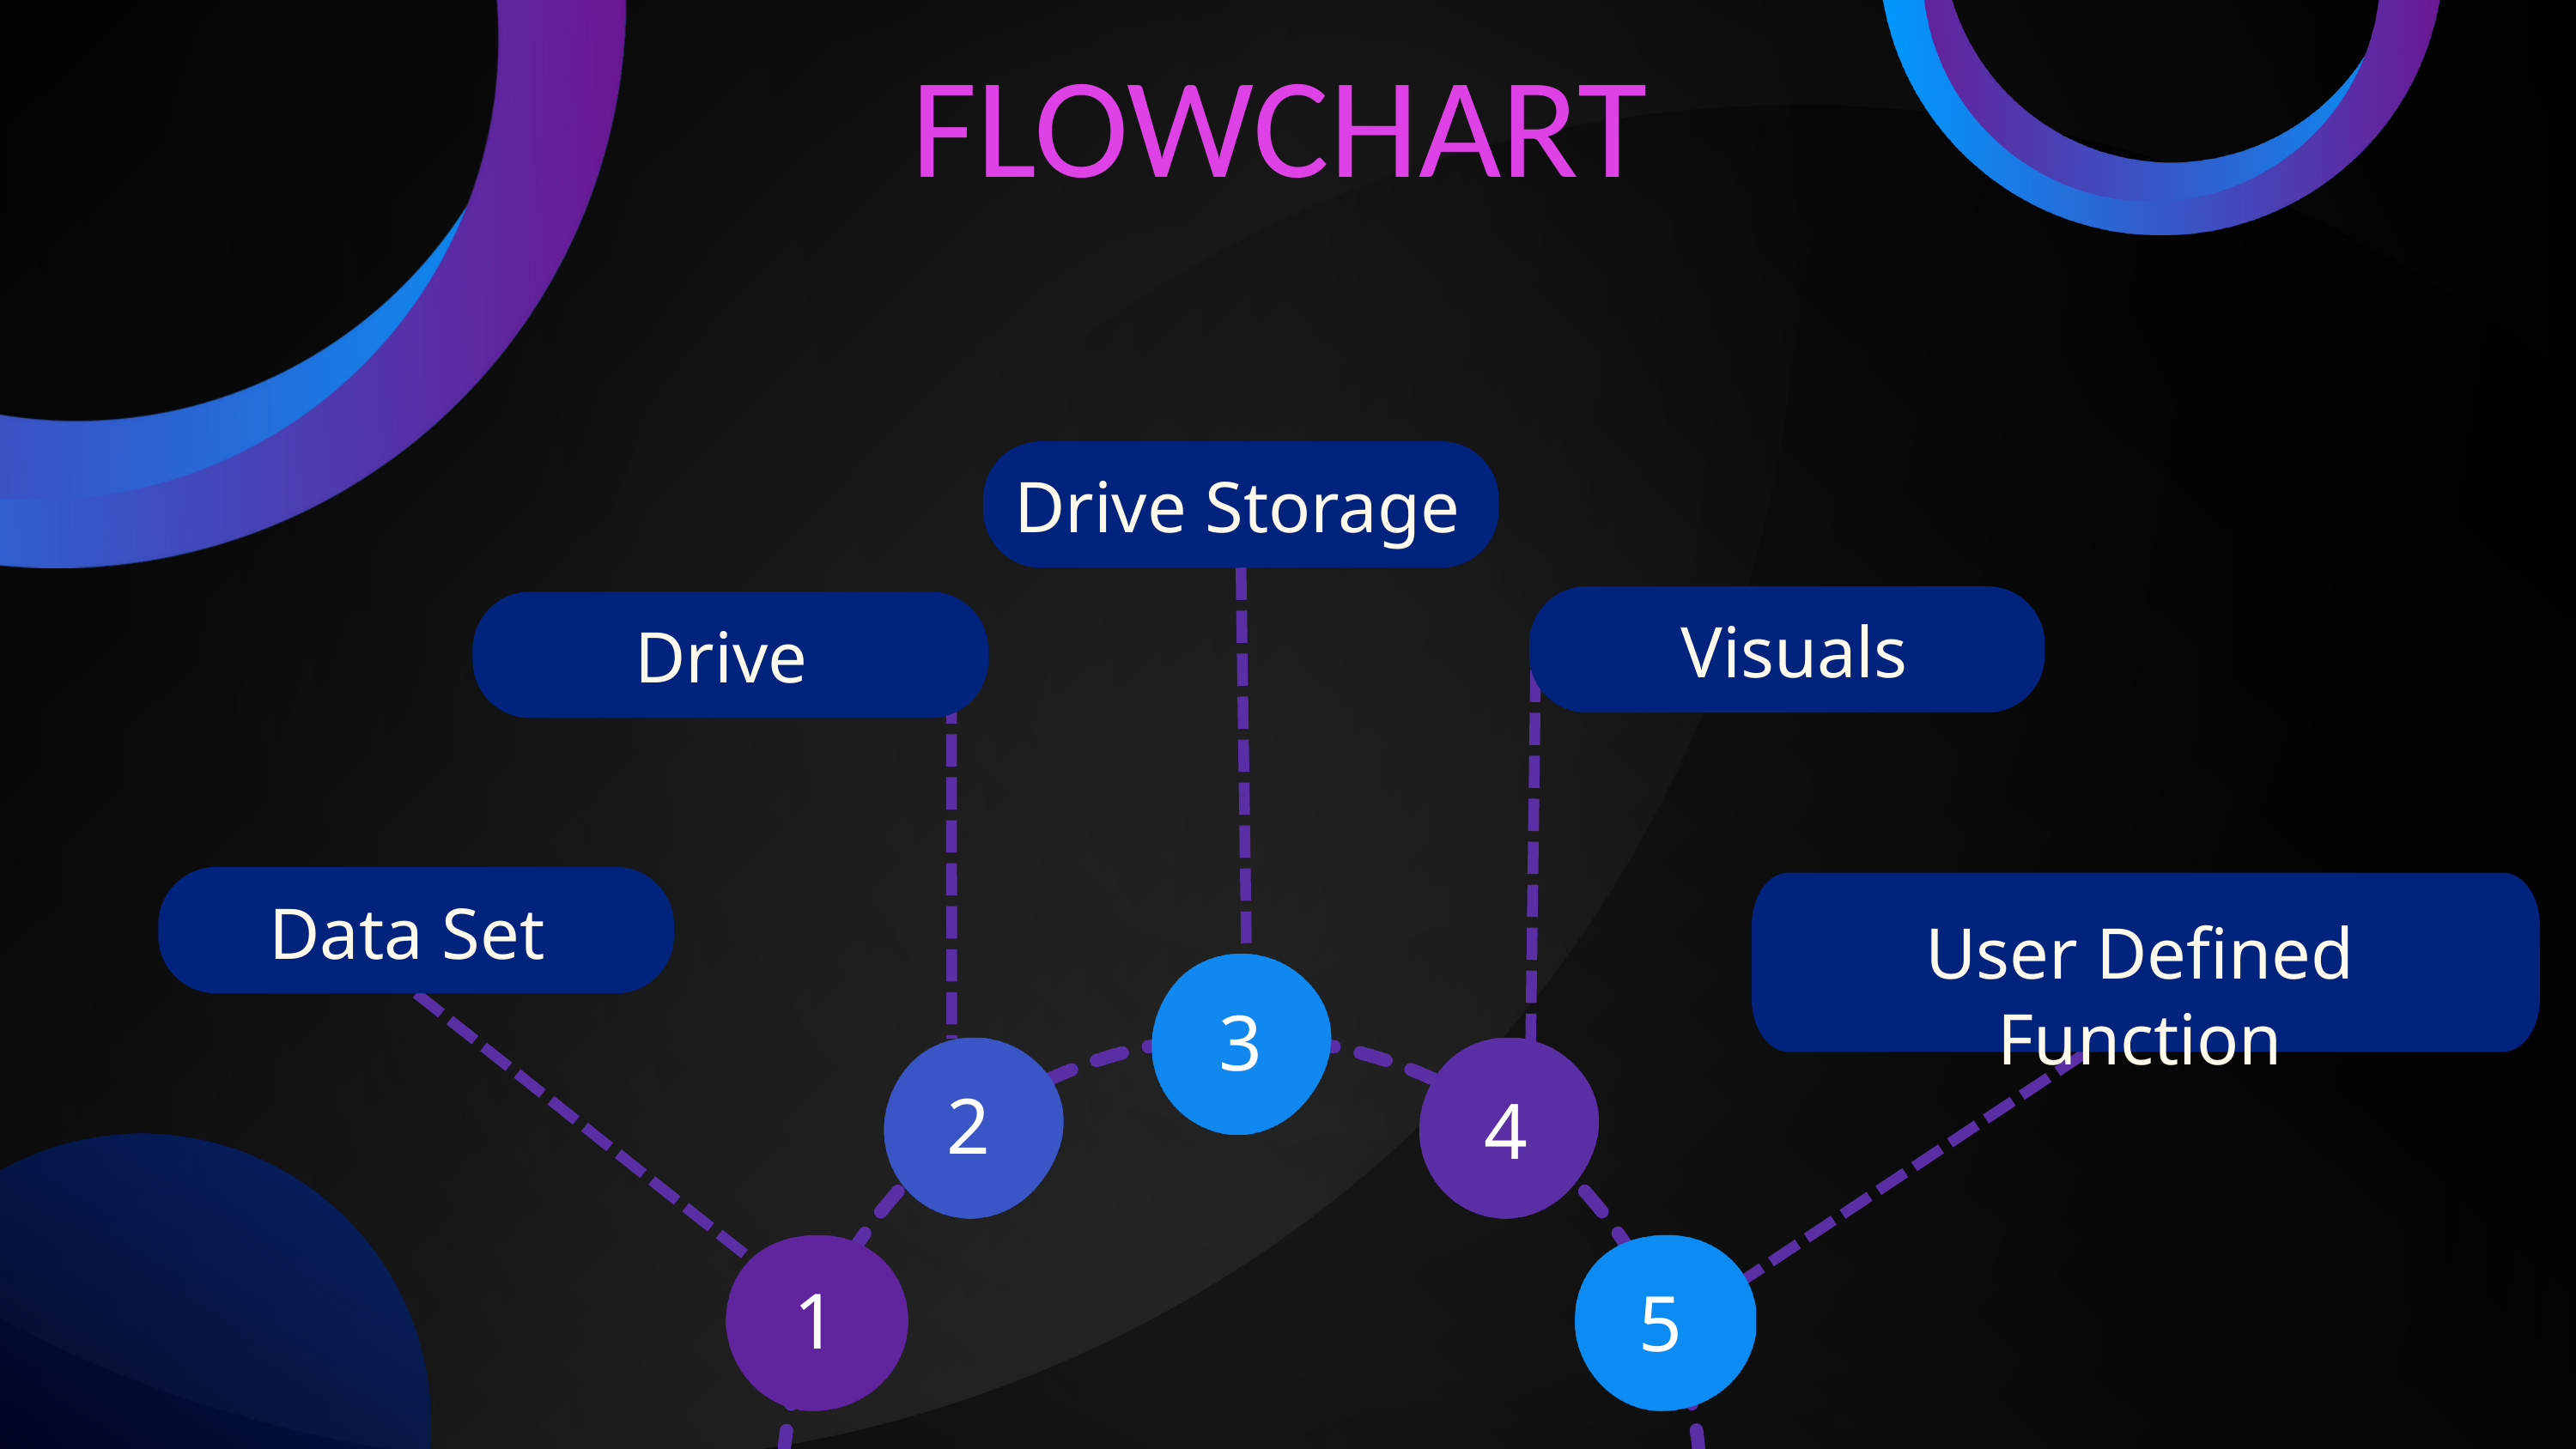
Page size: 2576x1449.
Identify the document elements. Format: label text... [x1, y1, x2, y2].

text_box [0, 0, 627, 568]
text_box 5 [1637, 1273, 1684, 1367]
text_box 3 [1218, 991, 1264, 1086]
text_box [726, 943, 1757, 1449]
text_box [982, 440, 1499, 568]
text_box 2 [946, 1076, 988, 1170]
text_box 4 [1482, 1080, 1529, 1174]
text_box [472, 591, 989, 718]
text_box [1528, 585, 2045, 713]
text_box FLOWCHART [875, 77, 1684, 207]
text_box [1879, 0, 2444, 235]
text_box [158, 866, 675, 994]
text_box 1 [793, 1270, 835, 1365]
text_box [0, 1133, 431, 1449]
text_box [0, 0, 2576, 1449]
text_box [1751, 872, 2545, 1059]
